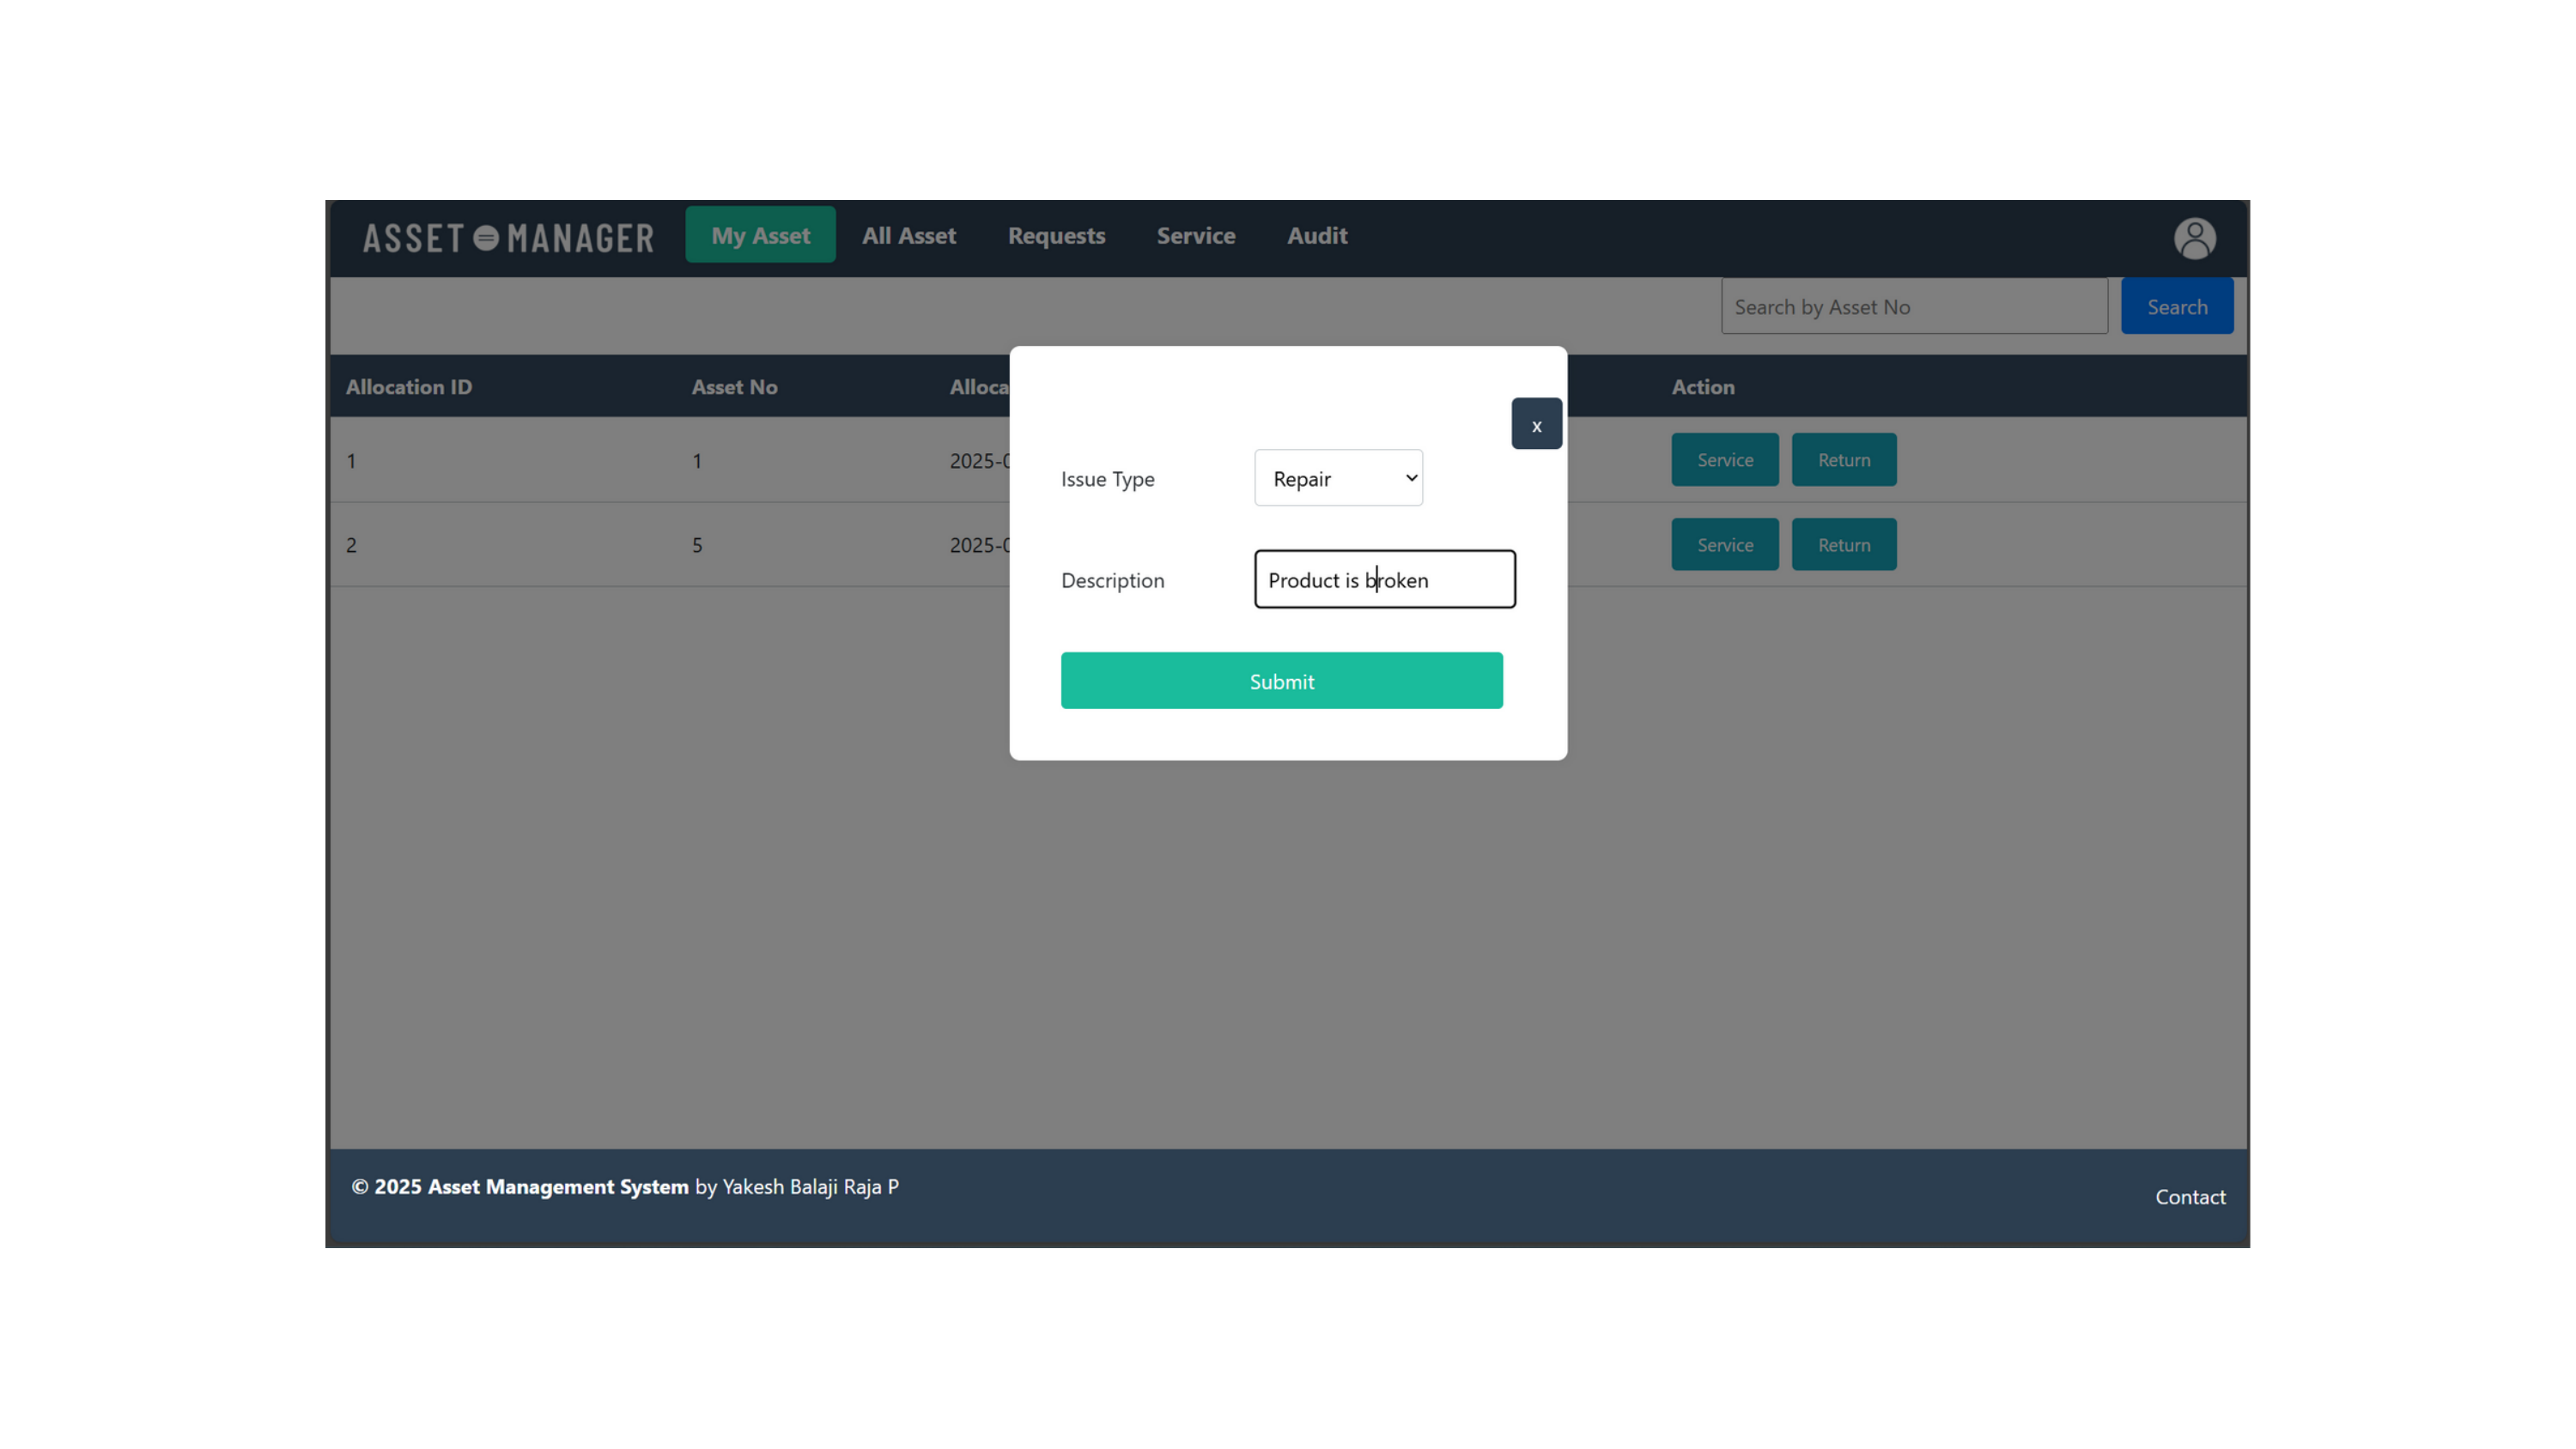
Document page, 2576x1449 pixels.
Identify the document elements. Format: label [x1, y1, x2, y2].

text_box [325, 200, 2251, 1248]
